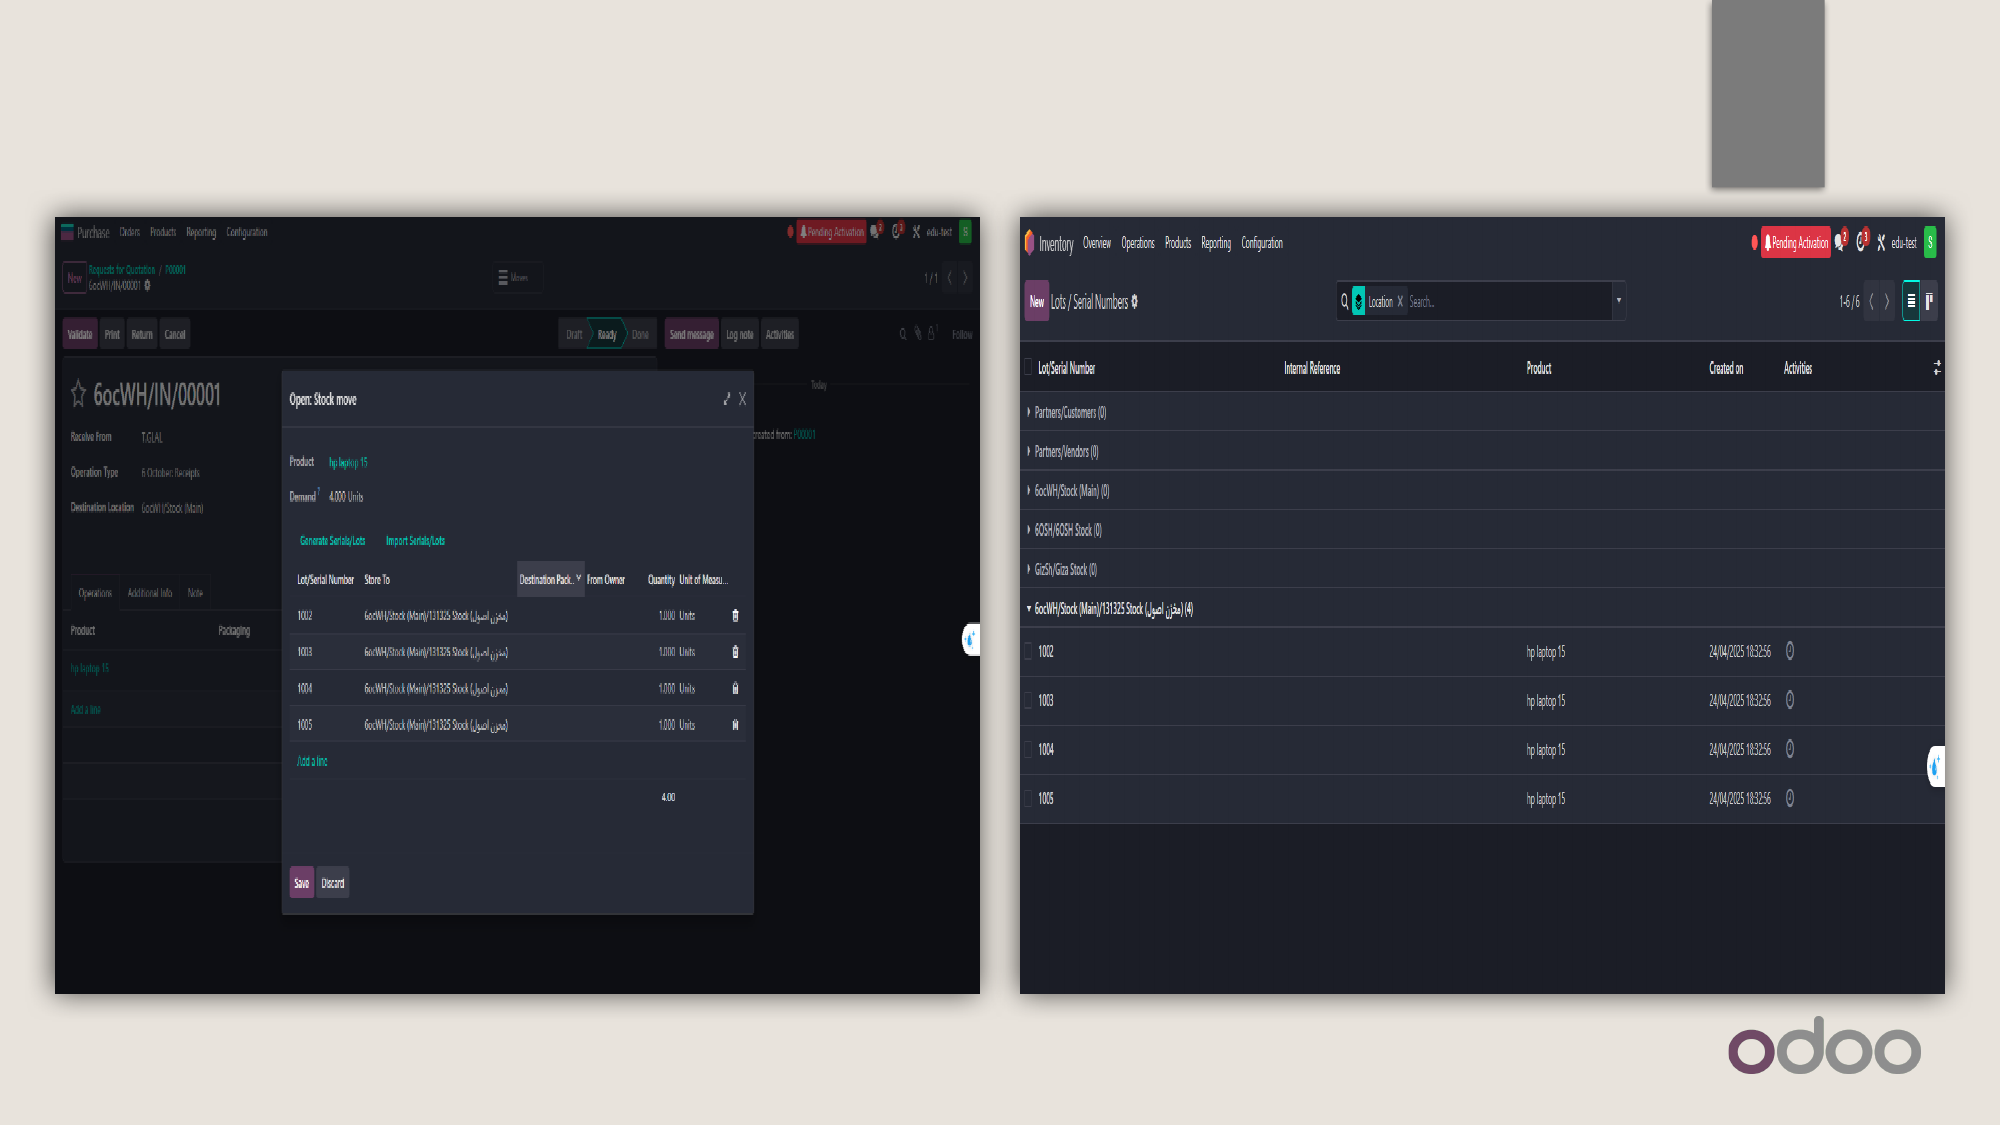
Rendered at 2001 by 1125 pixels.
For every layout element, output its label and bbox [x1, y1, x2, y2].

picture [1728, 1016, 1921, 1074]
picture [1020, 217, 1946, 995]
picture [54, 217, 980, 995]
